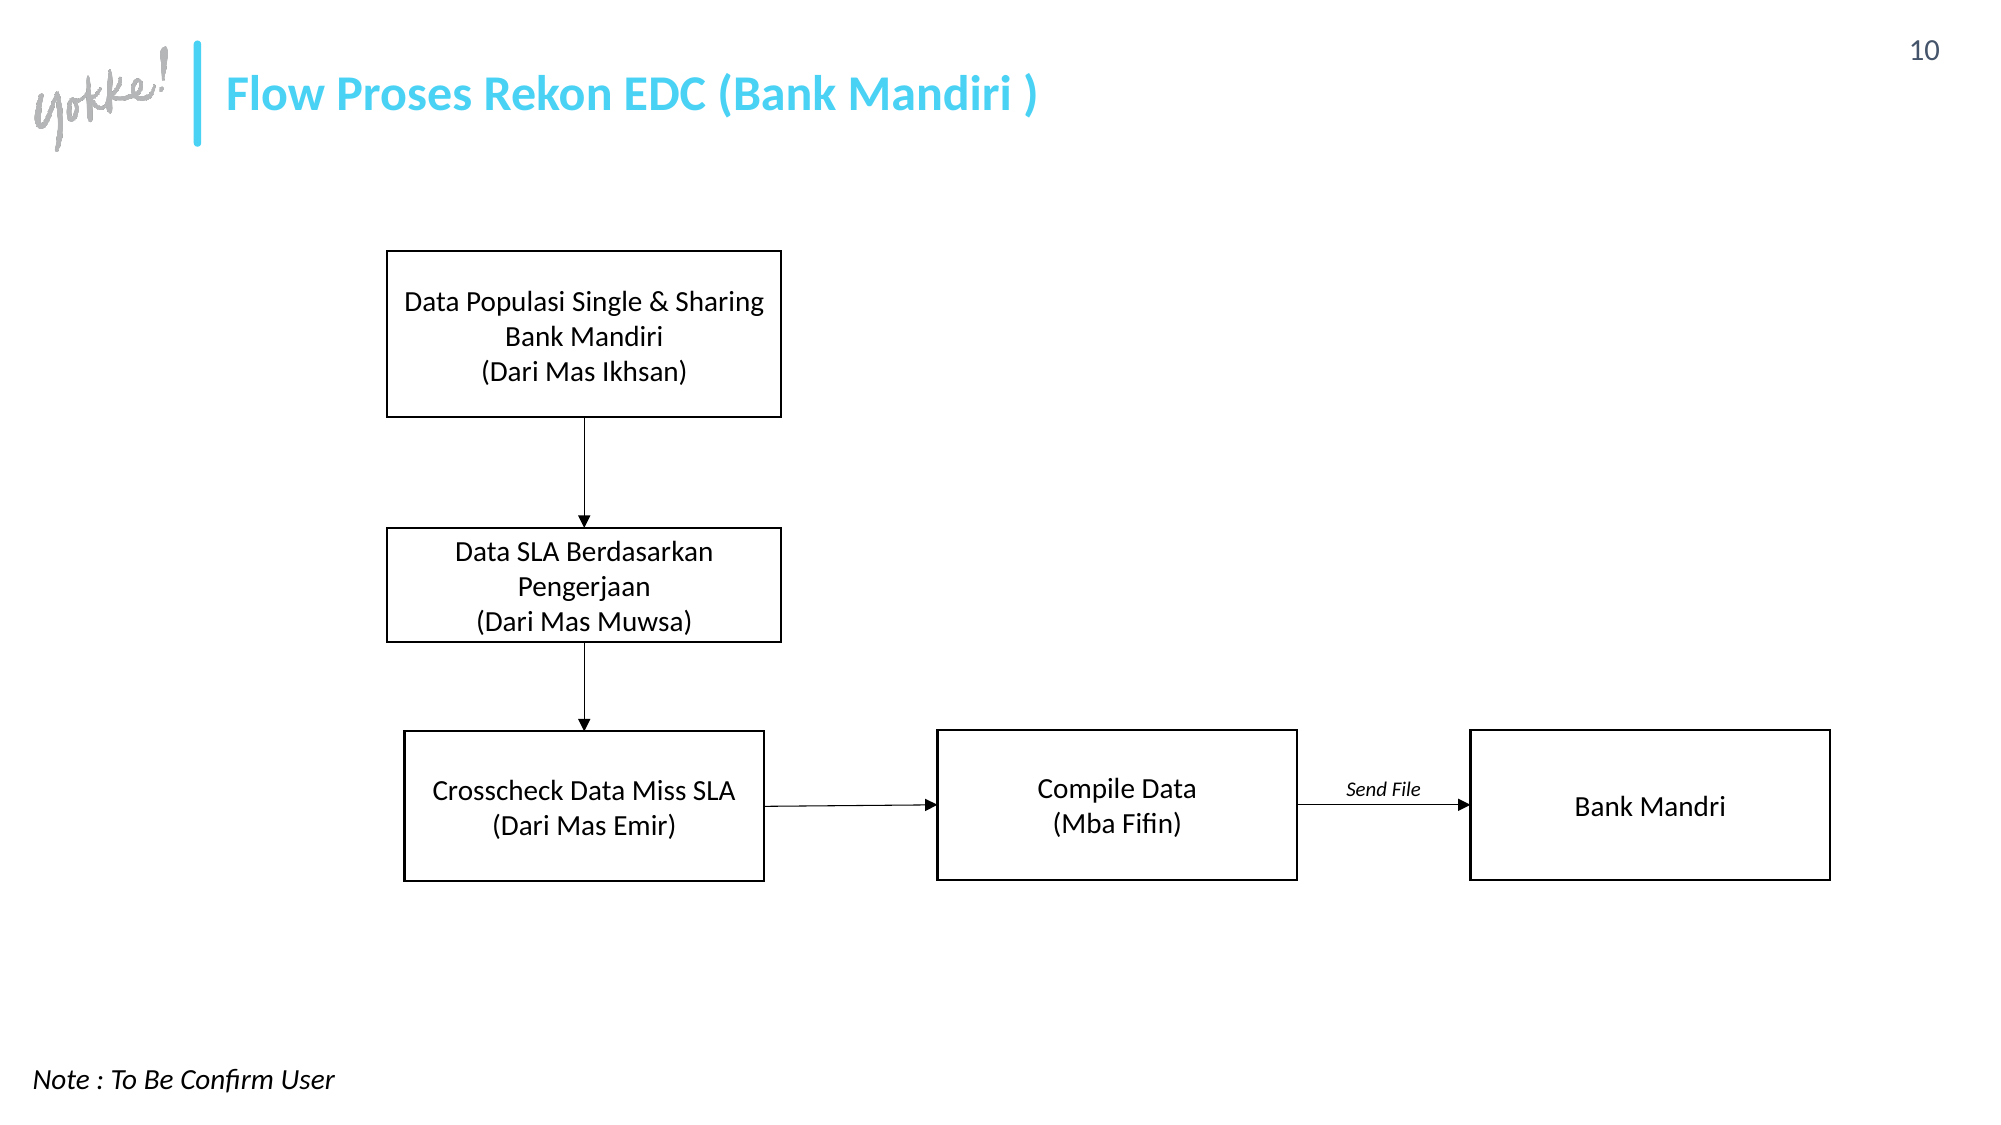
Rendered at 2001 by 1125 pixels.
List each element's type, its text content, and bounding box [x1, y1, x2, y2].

text_box Data SLA Berdasarkan Pengerjaan (Dari Mas Muwsa) [386, 527, 782, 643]
text_box Data Populasi Single & Sharing Bank Mandiri (Dari Mas Ikhsan) [386, 250, 782, 418]
text_box Bank Mandri [1469, 729, 1831, 881]
text_box Send File [1299, 767, 1468, 804]
title Flow Proses Rekon EDC (Bank Mandiri ) [211, 69, 1646, 129]
text_box Note : To Be Confirm User [17, 1053, 412, 1103]
text_box Compile Data (Mba Fifin) [936, 729, 1298, 881]
text_box Crosscheck Data Miss SLA (Dari Mas Emir) [403, 730, 765, 882]
picture [26, 39, 175, 158]
